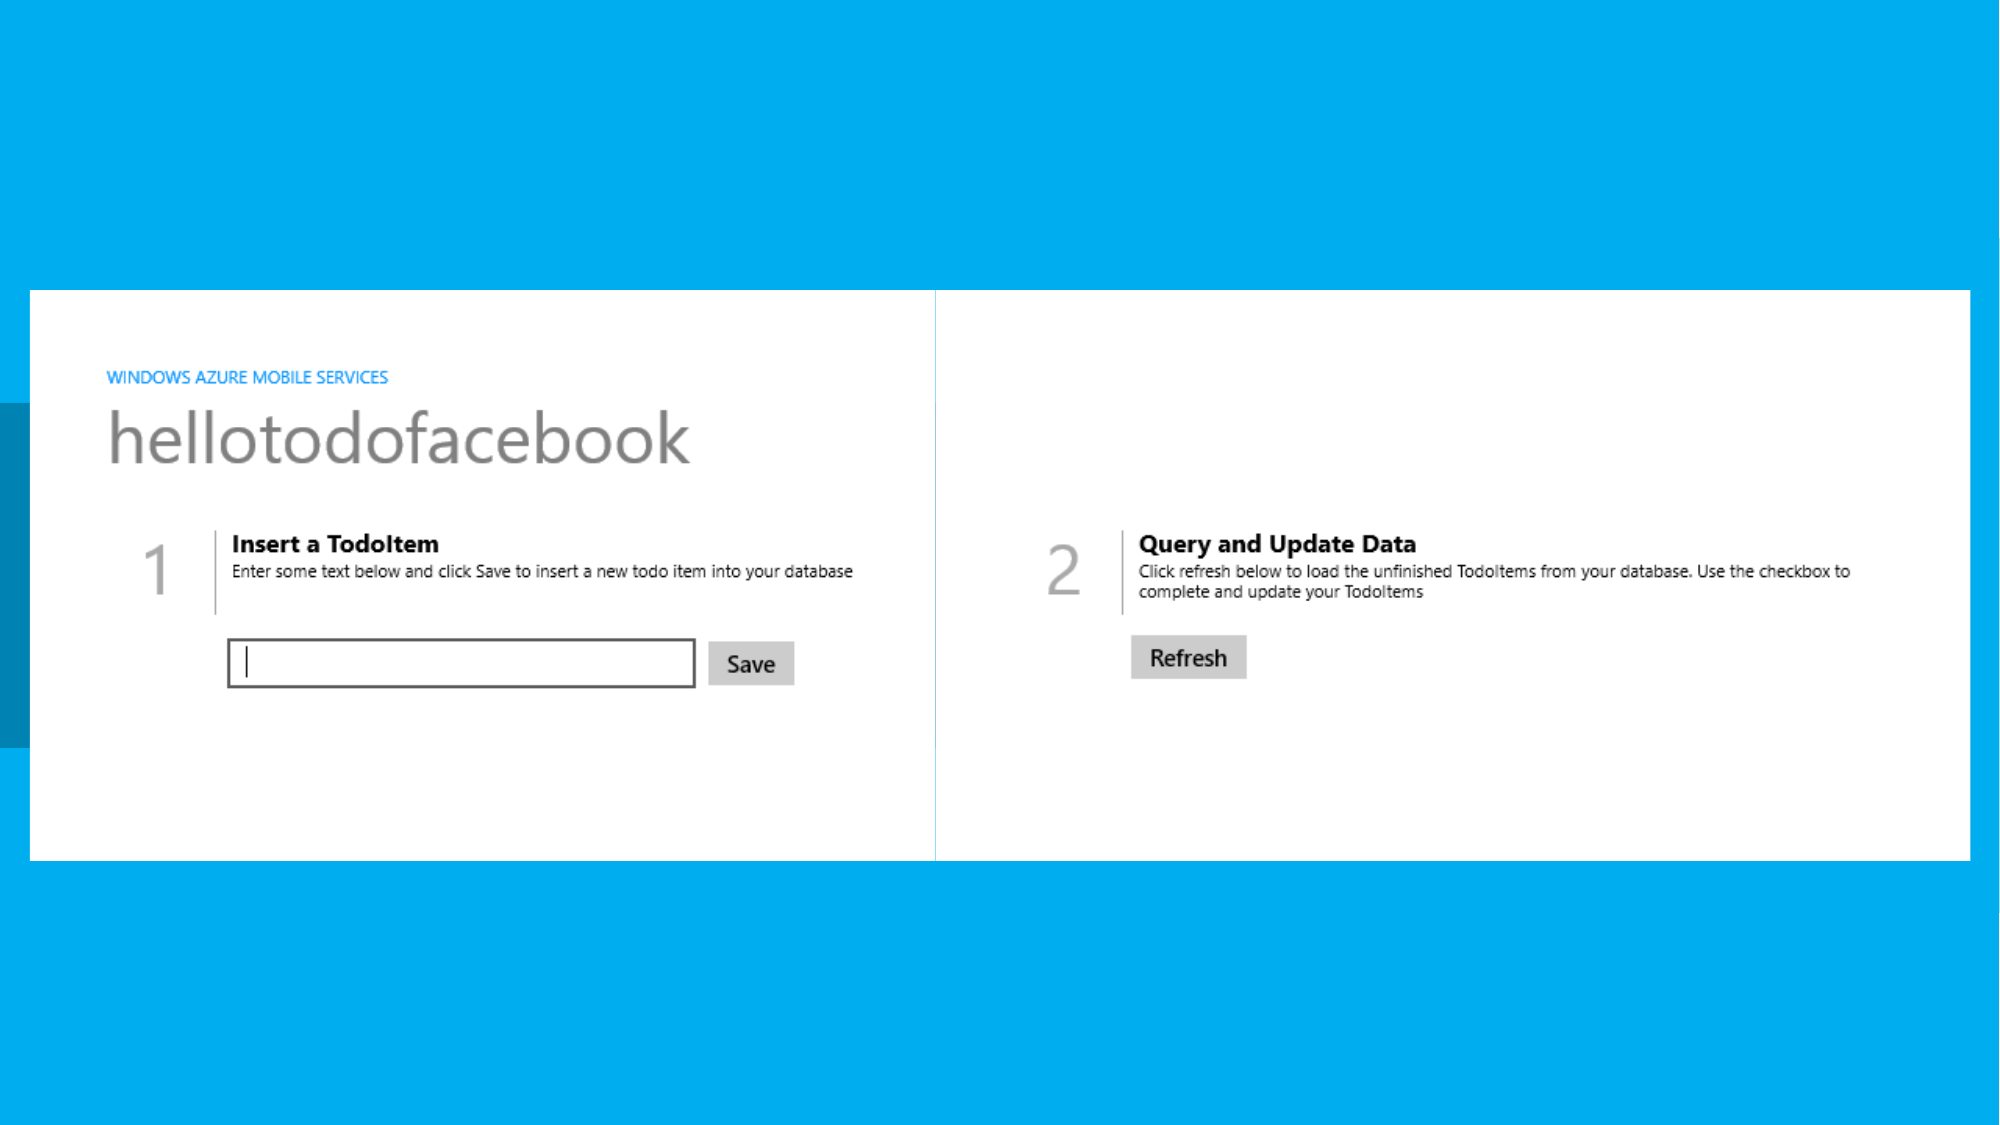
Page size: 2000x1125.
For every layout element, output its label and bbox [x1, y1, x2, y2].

text_box [1542, 237, 2000, 914]
text_box [0, 402, 29, 749]
text_box [29, 290, 1971, 861]
